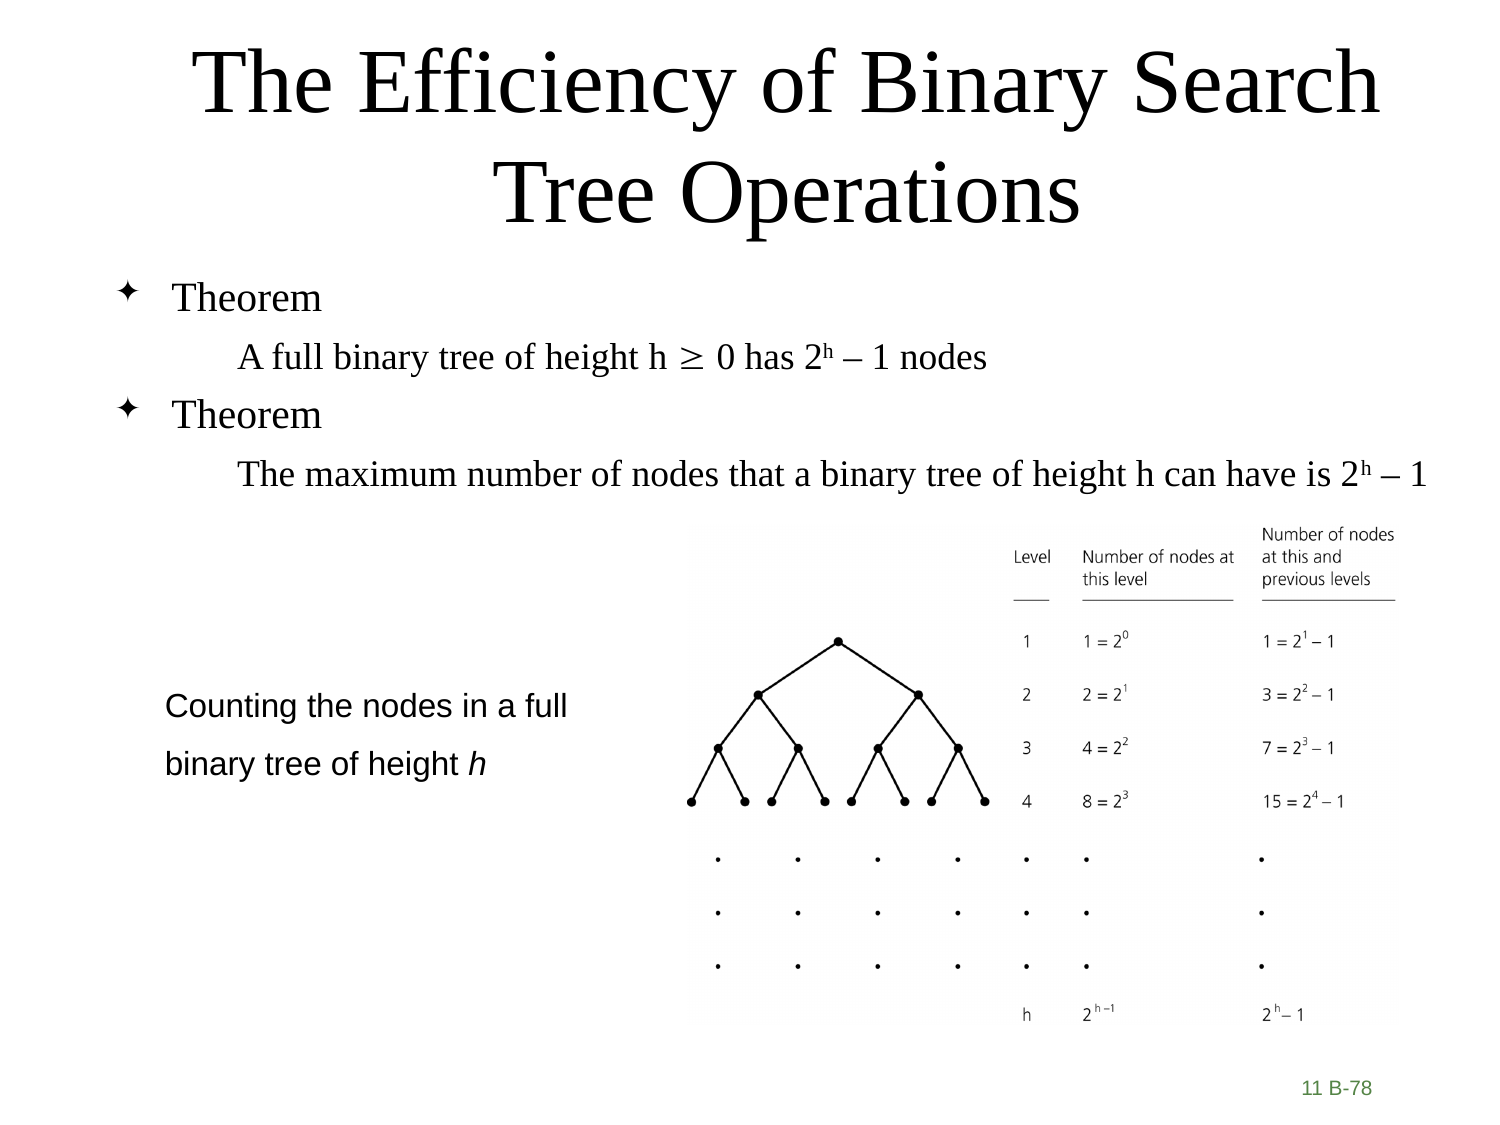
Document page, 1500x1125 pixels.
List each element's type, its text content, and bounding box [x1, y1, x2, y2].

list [687, 524, 1399, 1025]
list Theorem A full binary tree of height h  0 has 2h – 1 nodes Theorem The maximum number of nodes that a binary tree of height h can have is 2h – 1 [99, 262, 1463, 525]
title The Efficiency of Binary Search Tree Operations [150, 37, 1425, 225]
text_box Counting the nodes in a full binary tree of height h [150, 599, 625, 790]
slide_number 11 B-78 [1074, 1049, 1388, 1125]
